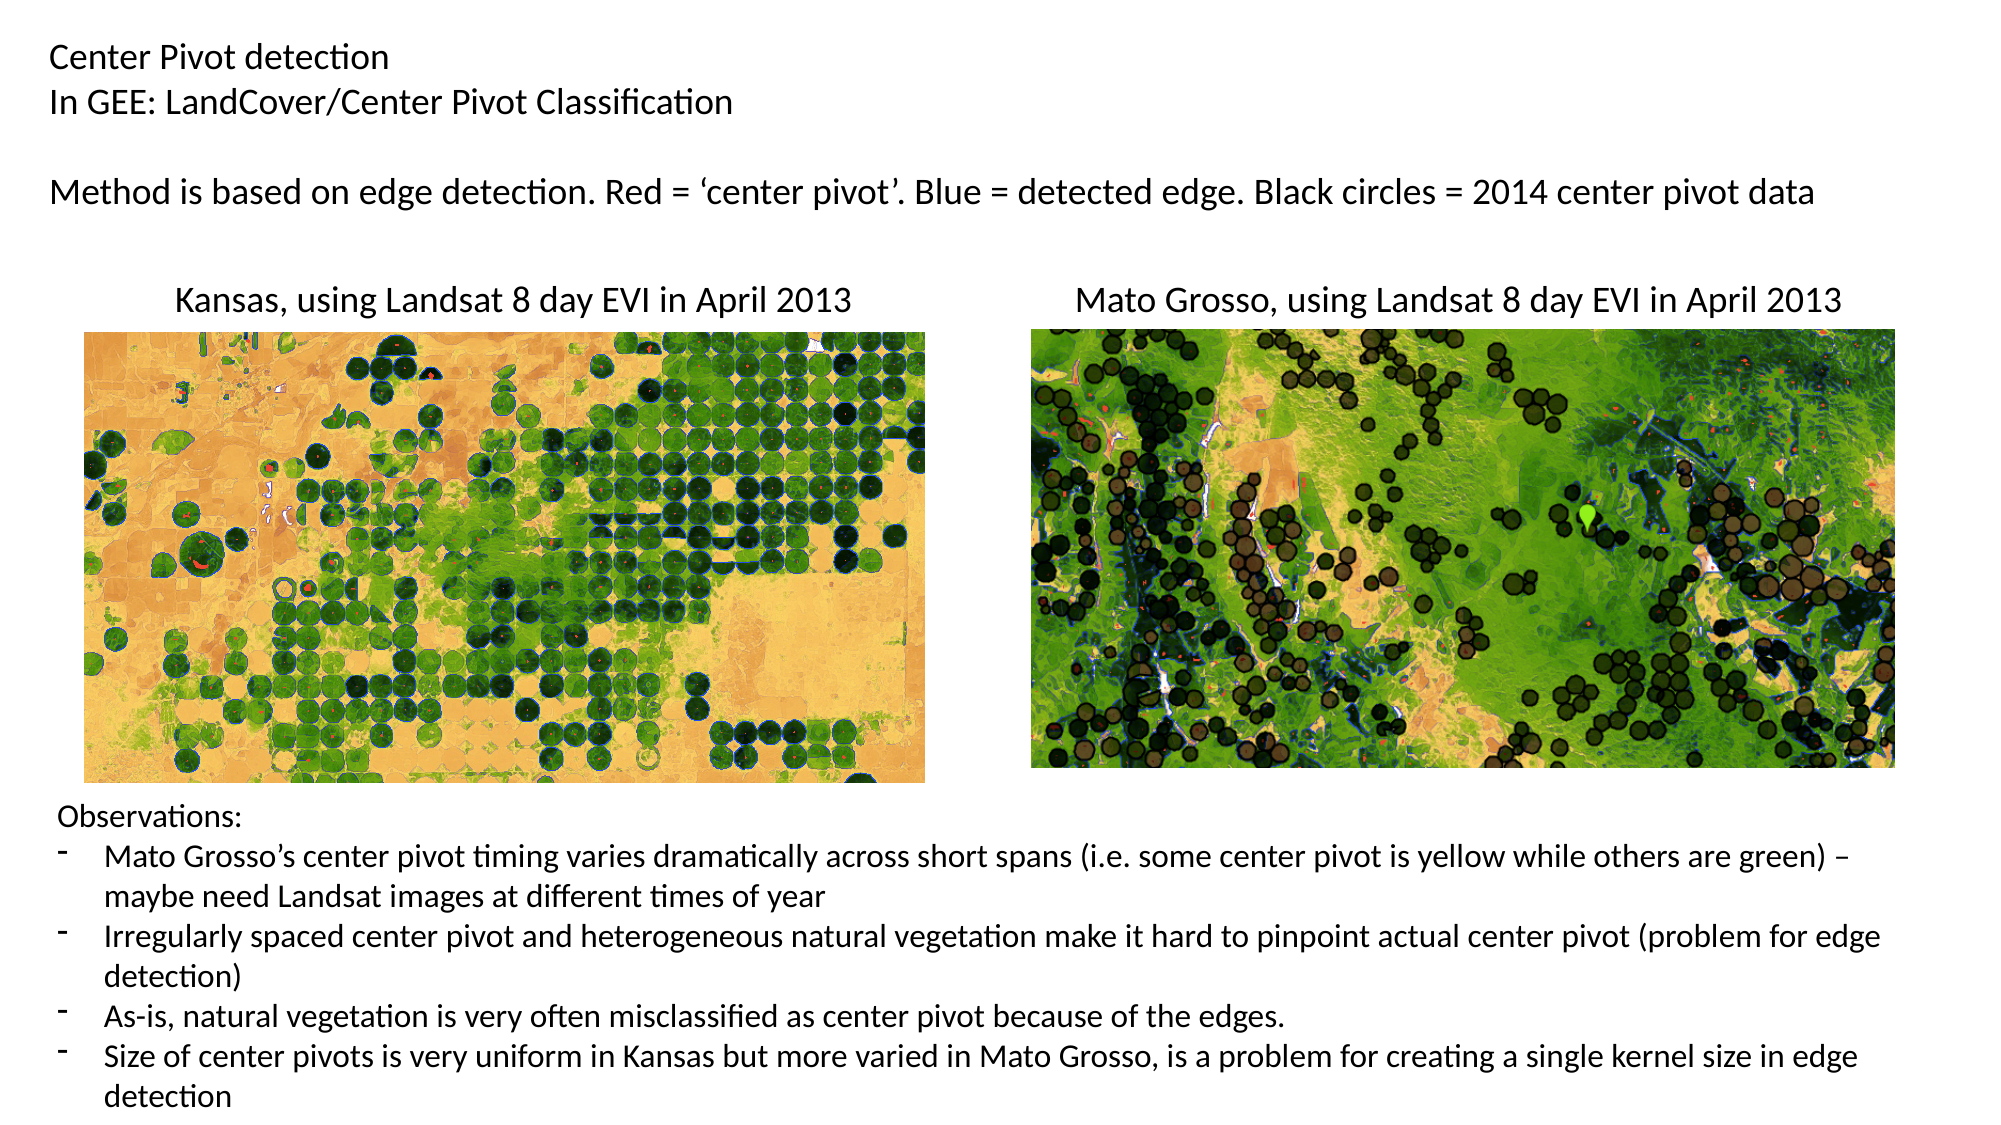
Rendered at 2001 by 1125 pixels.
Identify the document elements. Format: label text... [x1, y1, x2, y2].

text_box Observations: Mato Grosso’s center pivot timing varies dramatically across short spans (i.e. some center pivot is yellow while others are green) – maybe need Landsat images at different times of year Irregularly spaced center pivot and heterogeneous natural vegetation make it hard to pinpoint actual center pivot (problem for edge detection) As-is, natural vegetation is very often misclassified as center pivot because of the edges. Size of center pivots is very uniform in Kansas but more varied in Mato Grosso, is a problem for creating a single kernel size in edge detection [42, 787, 1958, 1122]
text_box Center Pivot detection In GEE: LandCover/Center Pivot Classification Method is based on edge detection. Red = ‘center pivot’. Blue = detected edge. Black circles = 2014 center pivot data [34, 24, 1841, 220]
picture [84, 332, 925, 783]
text_box Mato Grosso, using Landsat 8 day EVI in April 2013 [1060, 267, 1859, 327]
text_box Kansas, using Landsat 8 day EVI in April 2013 [160, 267, 868, 327]
picture [1031, 329, 1895, 768]
